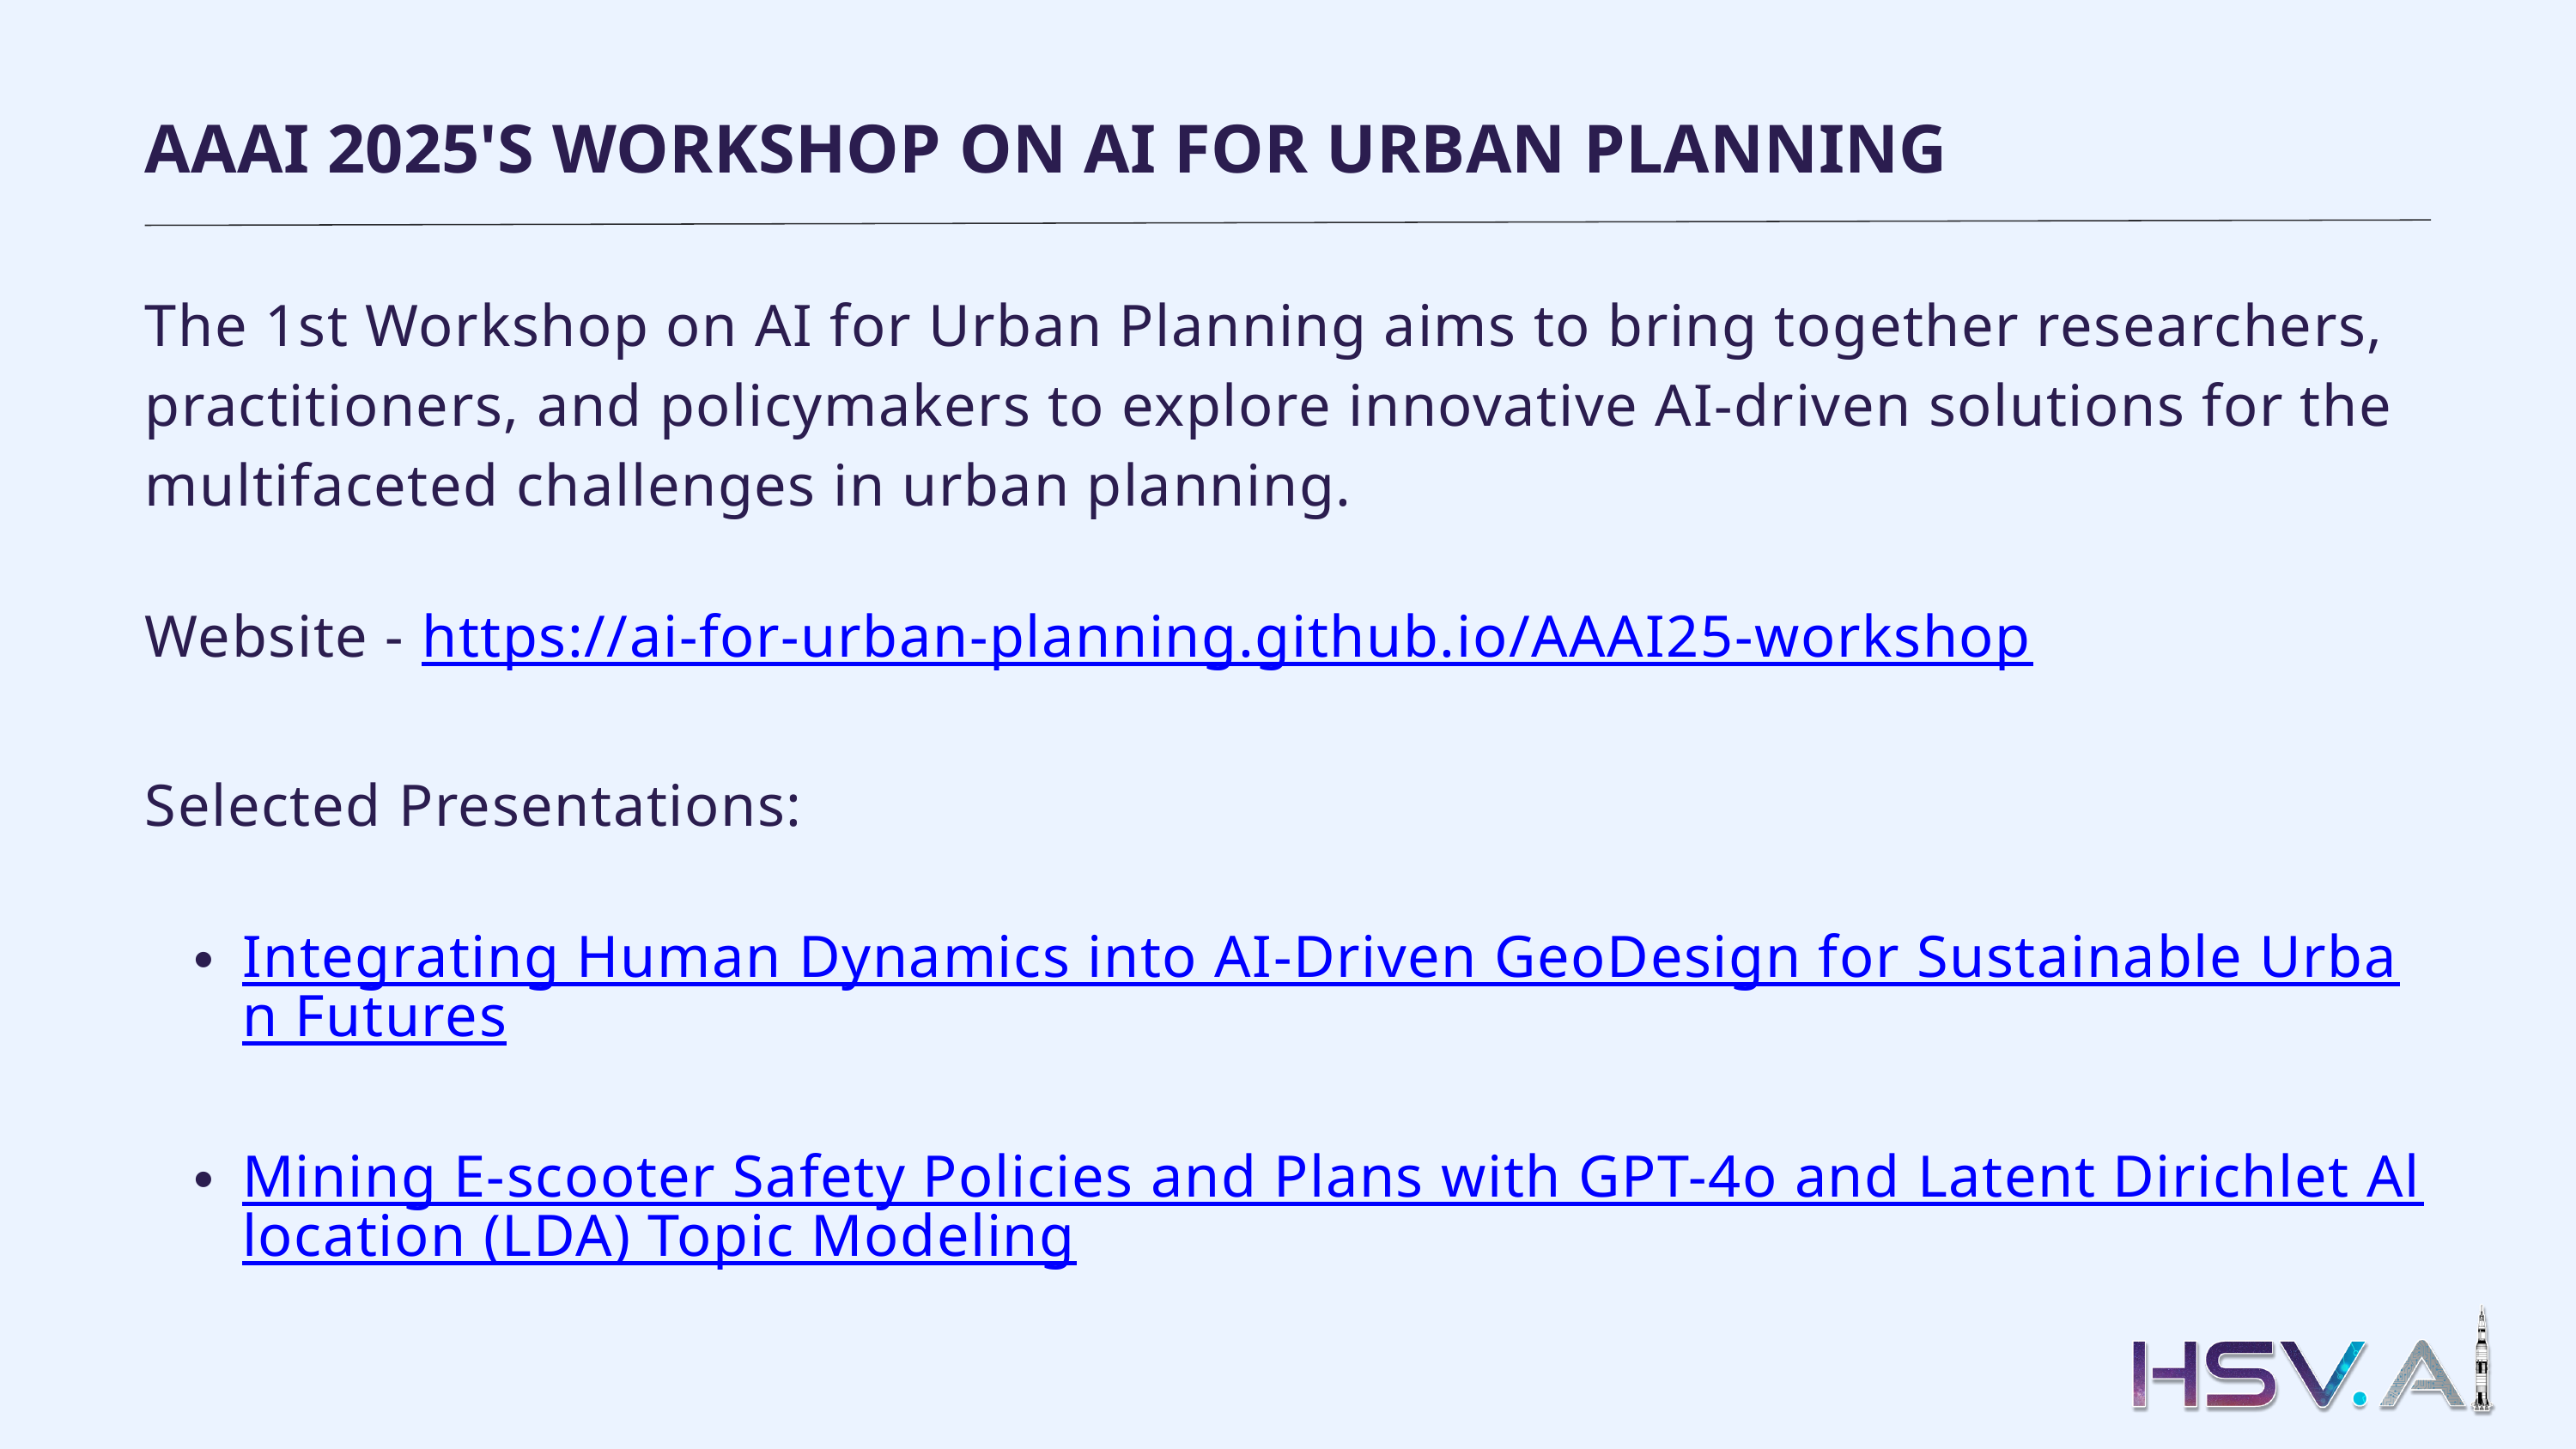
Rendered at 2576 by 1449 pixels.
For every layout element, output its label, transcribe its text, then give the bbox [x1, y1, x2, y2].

text_box AAAI 2025'S WORKSHOP ON AI FOR URBAN PLANNING [144, 93, 2432, 186]
text_box [2111, 1303, 2523, 1419]
text_box The 1st Workshop on AI for Urban Planning aims to bring together researchers, practitioners, and policymakers to explore innovative AI-driven solutions for the multifaceted challenges in urban planning. Website - https://ai-for-urban-planning.github.io/AAAI25-workshop Selected Presentations: Integrating Human Dynamics into AI-Driven GeoDesign for Sustainable Urban Futures Mining E-scooter Safety Policies and Plans with GPT-4o and Latent Dirichlet Allocation (LDA) Topic Modeling [144, 277, 2432, 1239]
